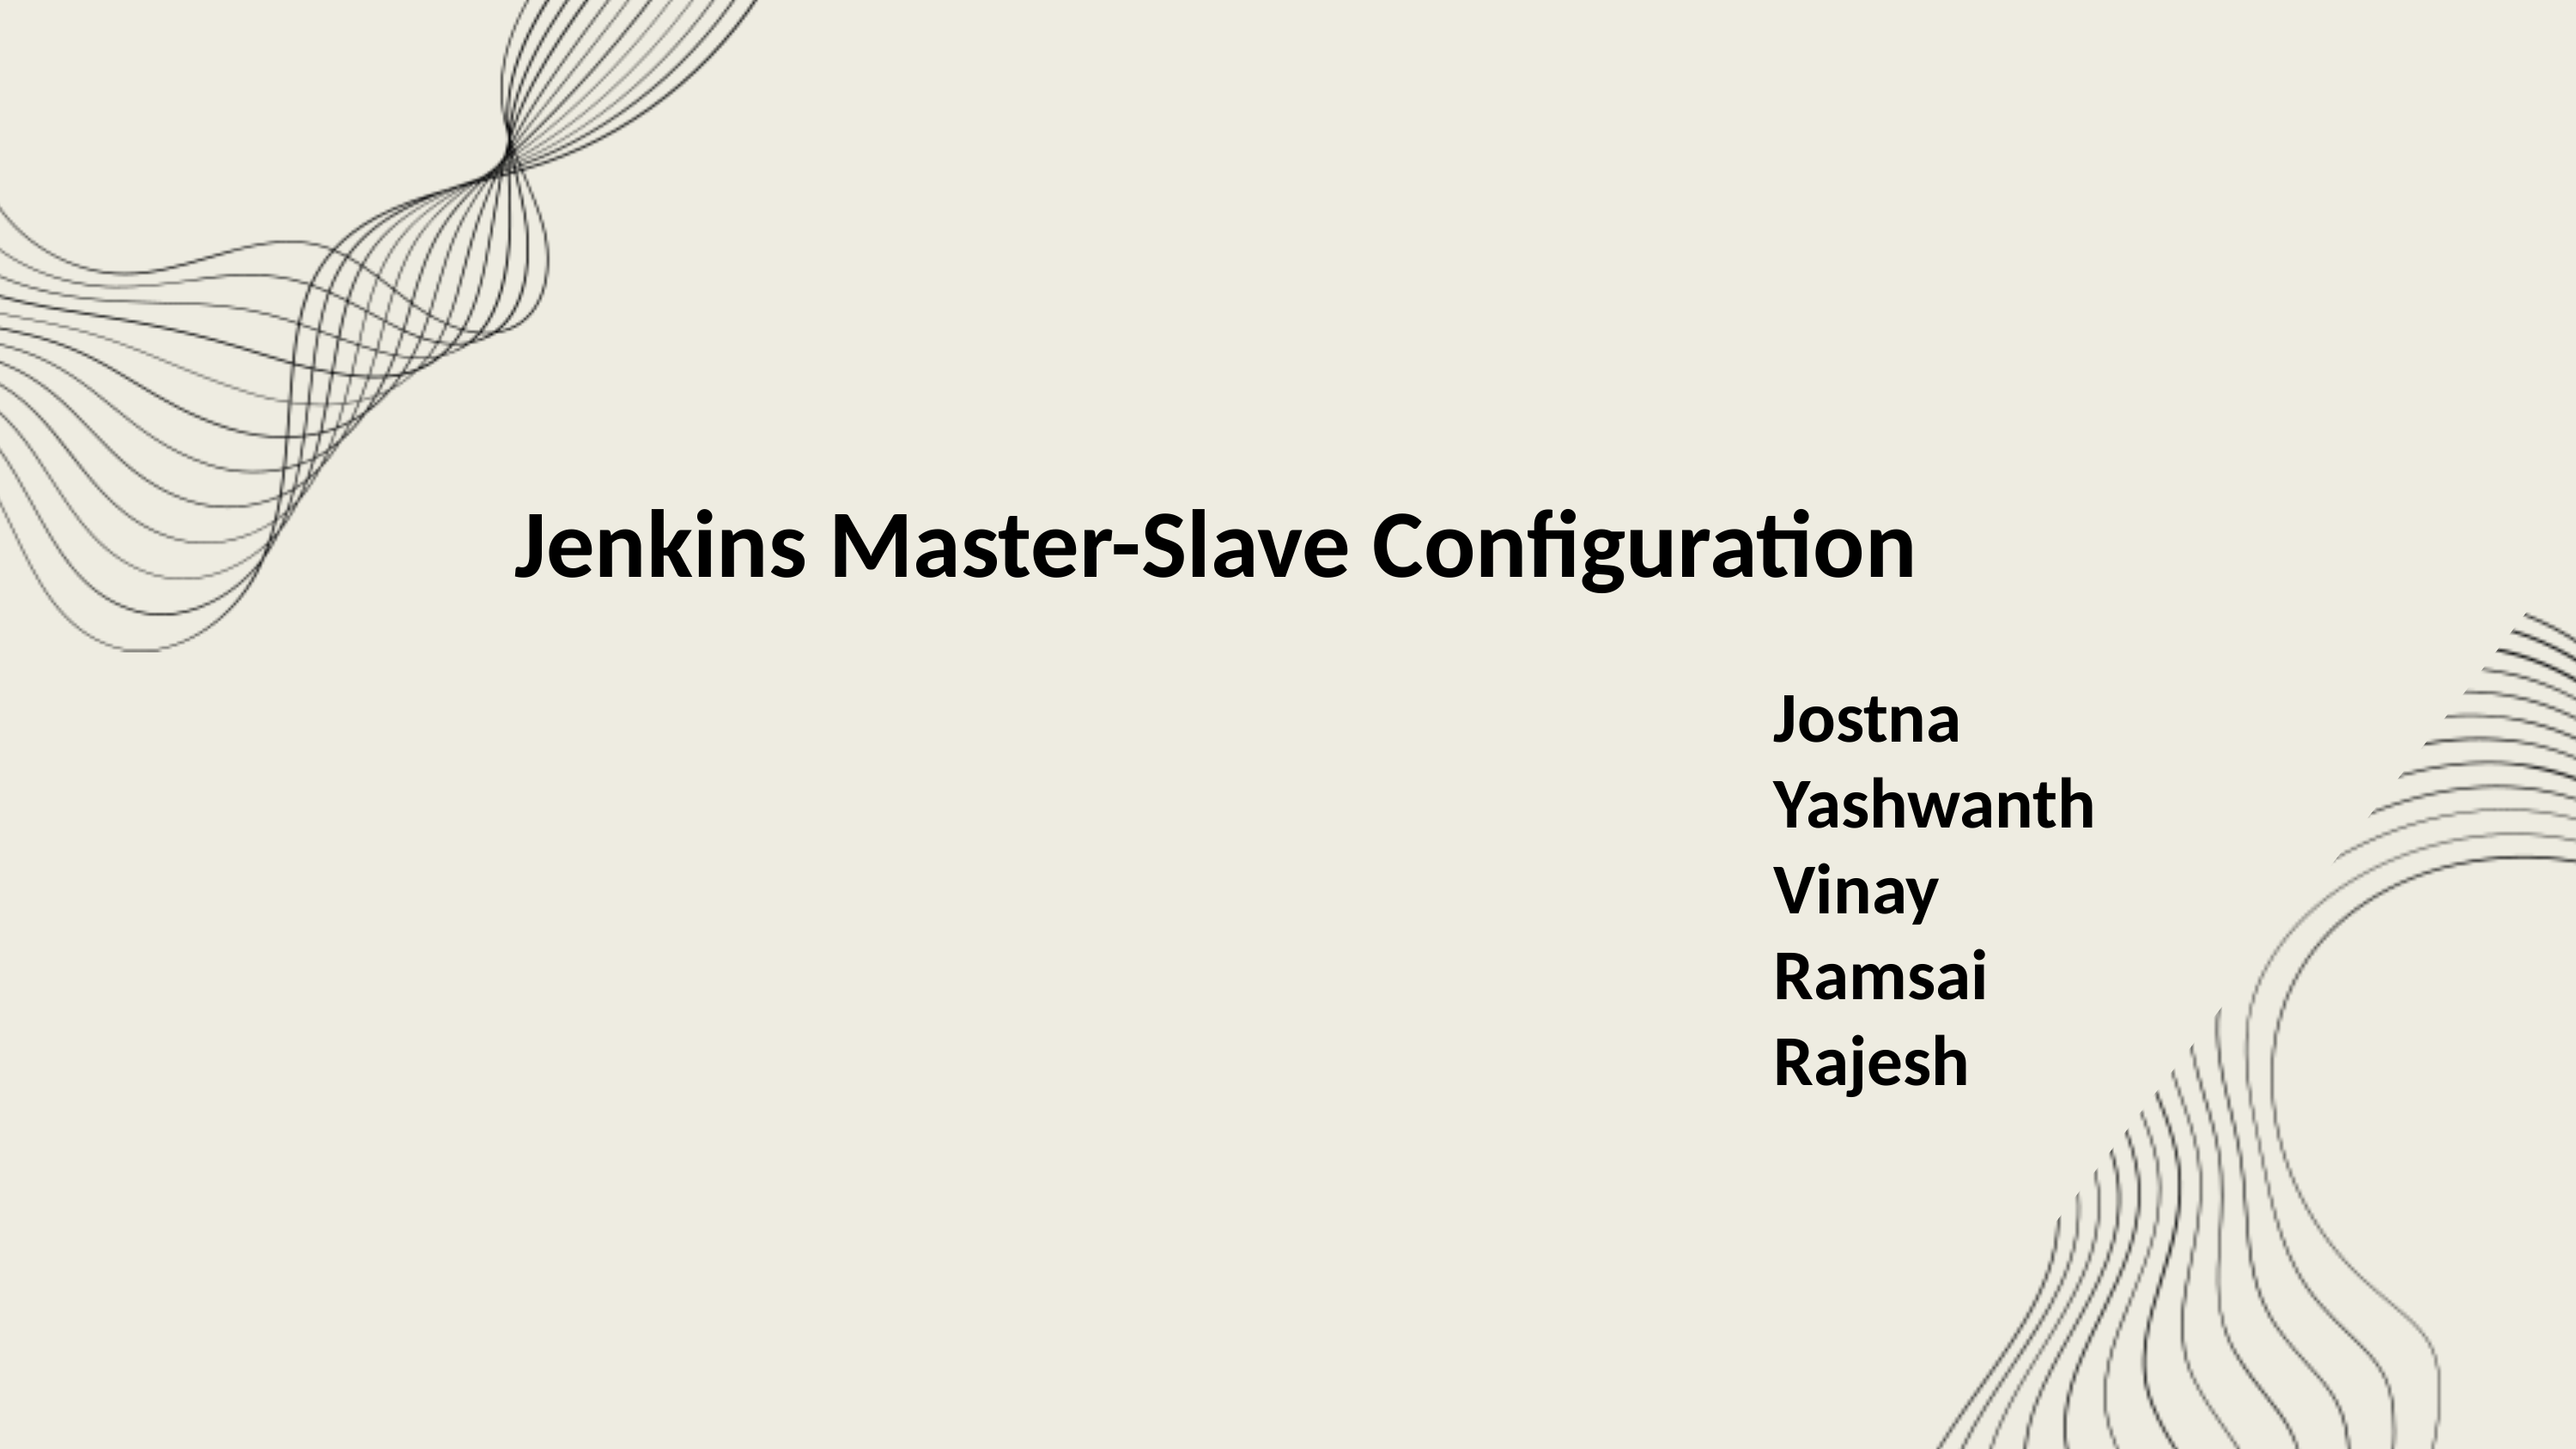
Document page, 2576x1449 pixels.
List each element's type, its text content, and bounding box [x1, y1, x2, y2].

text_box Jostna Yashwanth Vinay Ramsai Rajesh [1760, 664, 2184, 1106]
text_box [1898, 575, 2576, 1449]
text_box [0, 0, 812, 652]
text_box Jenkins Master-Slave Configuration [453, 422, 1980, 597]
